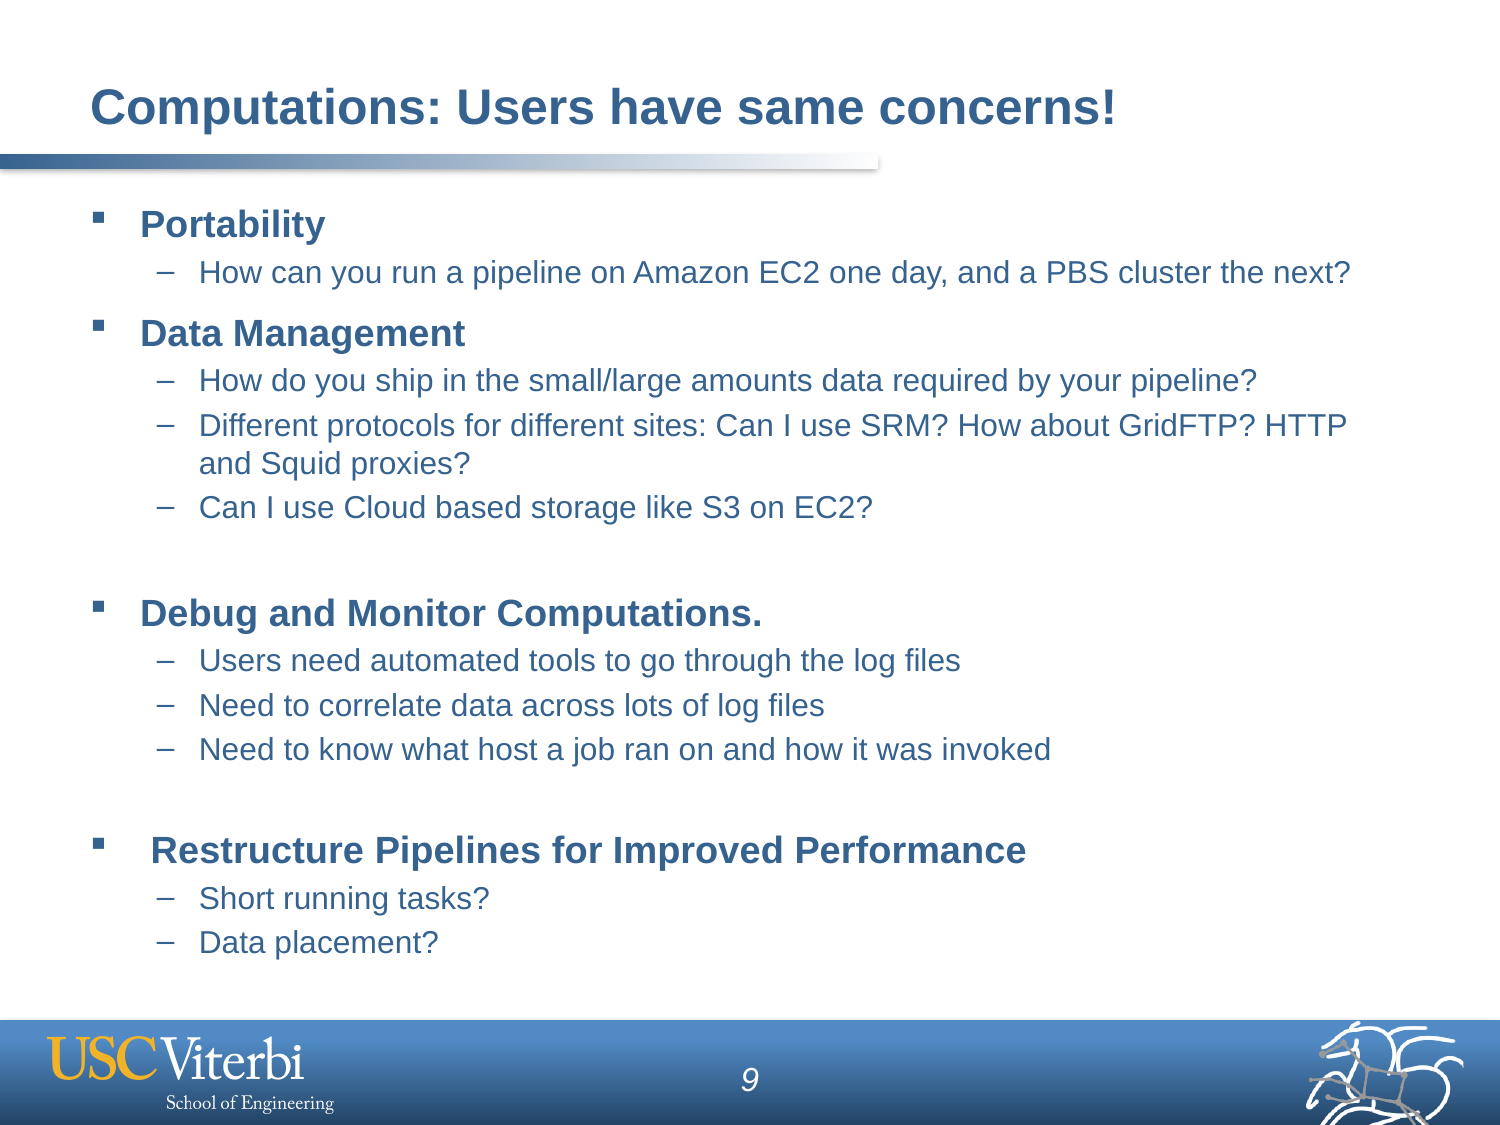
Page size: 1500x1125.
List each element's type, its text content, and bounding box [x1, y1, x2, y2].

picture [47, 1036, 334, 1114]
picture [1306, 1020, 1464, 1125]
title Computations: Users have same concerns! [75, 45, 1425, 165]
list Portability How can you run a pipeline on Amazon EC2 one day, and a PBS cluster the next? Data Management How do you ship in the small/large amounts data required by your pipeline? Different protocols for different sites: Can I use SRM? How about GridFTP? HTTP and Squid proxies? Can I use Cloud based storage like S3 on EC2? Debug and Monitor Computations. Users need automated tools to go through the log files Need to correlate data across lots of log files Need to know what host a job ran on and how it was invoked Restructure Pipelines for Improved Performance Short running tasks? Data placement? [75, 192, 1425, 1008]
